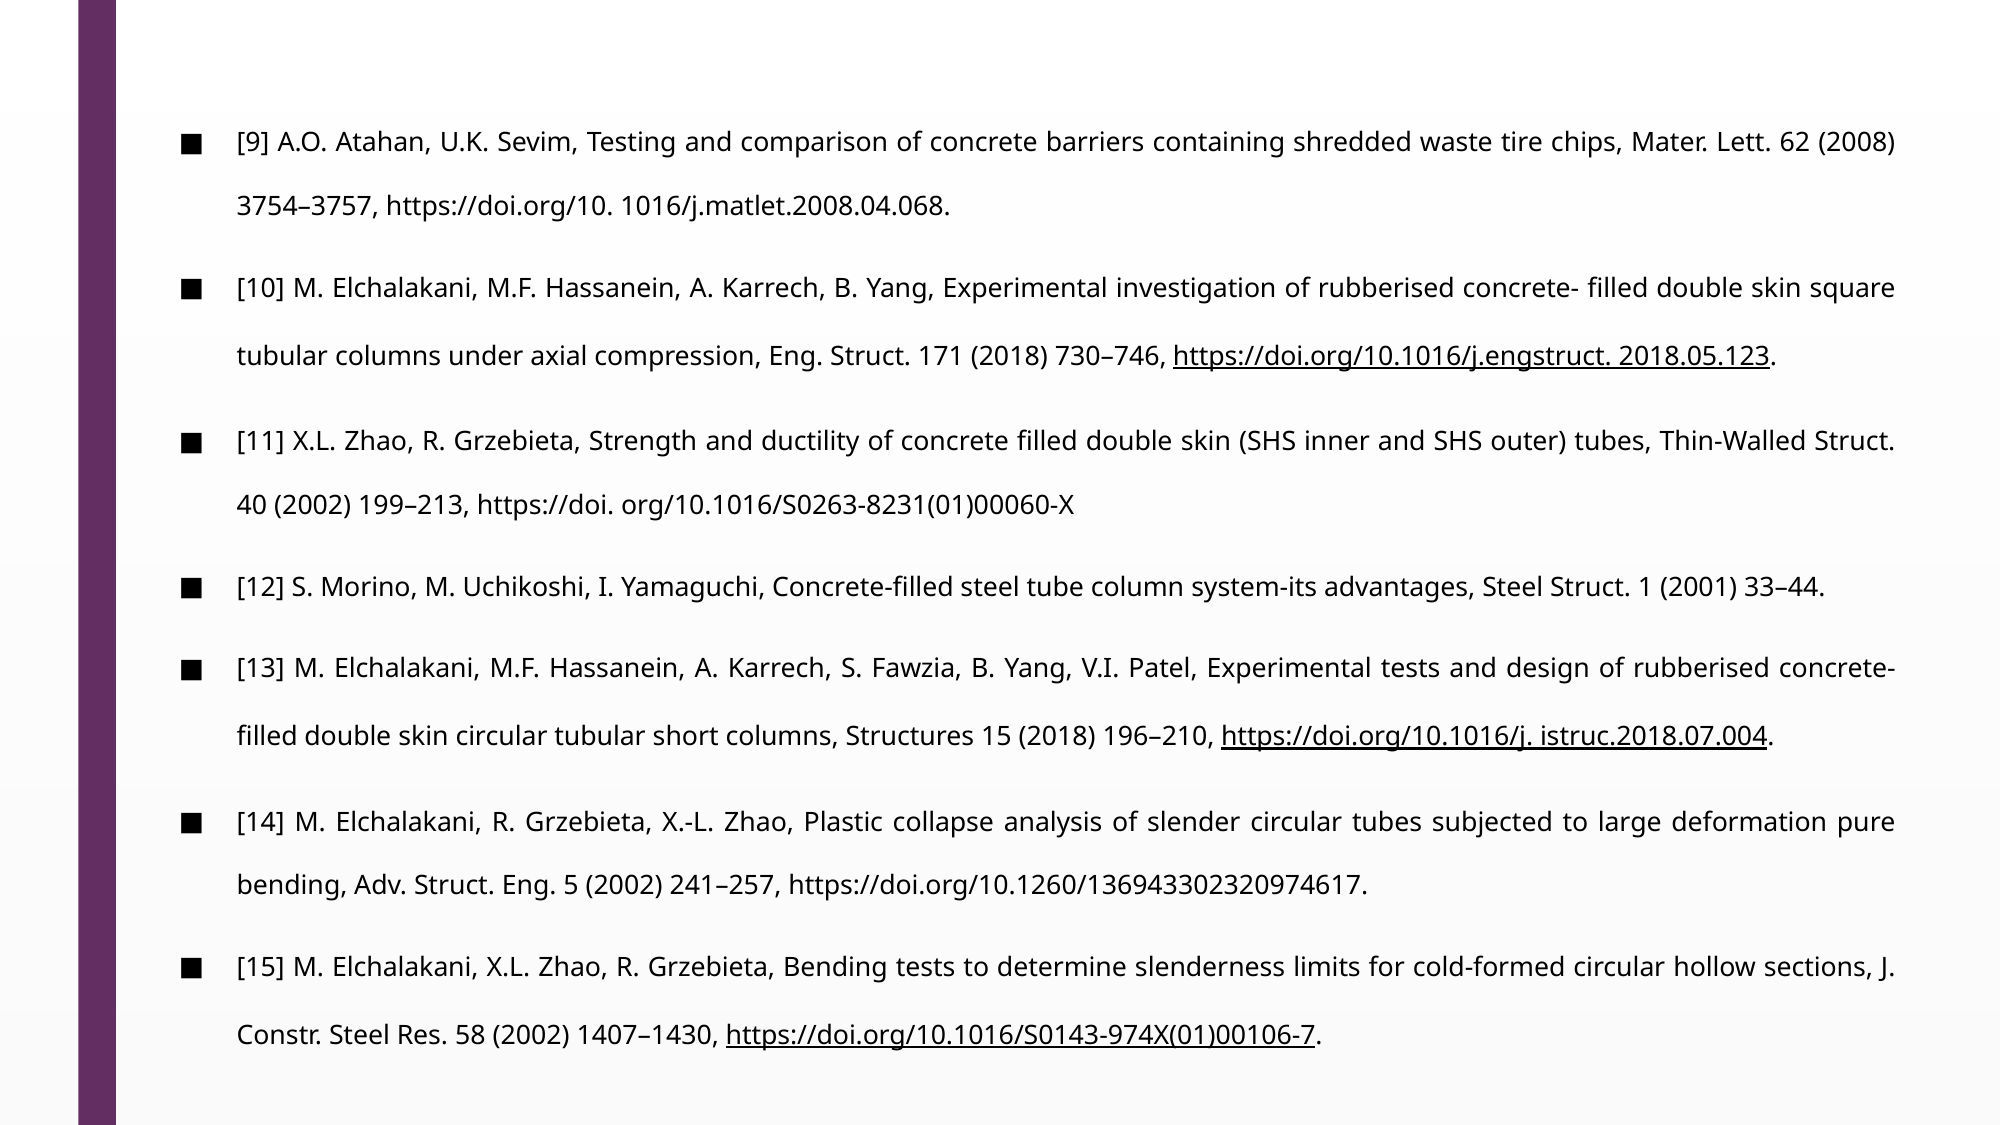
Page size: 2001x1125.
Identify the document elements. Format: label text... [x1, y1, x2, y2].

list [9] A.O. Atahan, U.K. Sevim, Testing and comparison of concrete barriers containing shredded waste tire chips, Mater. Lett. 62 (2008) 3754–3757, https://doi.org/10. 1016/j.matlet.2008.04.068. [10] M. Elchalakani, M.F. Hassanein, A. Karrech, B. Yang, Experimental investigation of rubberised concrete- filled double skin square tubular columns under axial compression, Eng. Struct. 171 (2018) 730–746, https://doi.org/10.1016/j.engstruct. 2018.05.123. [11] X.L. Zhao, R. Grzebieta, Strength and ductility of concrete filled double skin (SHS inner and SHS outer) tubes, Thin-Walled Struct. 40 (2002) 199–213, https://doi. org/10.1016/S0263-8231(01)00060-X [12] S. Morino, M. Uchikoshi, I. Yamaguchi, Concrete-filled steel tube column system-its advantages, Steel Struct. 1 (2001) 33–44. [13] M. Elchalakani, M.F. Hassanein, A. Karrech, S. Fawzia, B. Yang, V.I. Patel, Experimental tests and design of rubberised concrete-filled double skin circular tubular short columns, Structures 15 (2018) 196–210, https://doi.org/10.1016/j. istruc.2018.07.004. [14] M. Elchalakani, R. Grzebieta, X.-L. Zhao, Plastic collapse analysis of slender circular tubes subjected to large deformation pure bending, Adv. Struct. Eng. 5 (2002) 241–257, https://doi.org/10.1260/136943302320974617. [15] M. Elchalakani, X.L. Zhao, R. Grzebieta, Bending tests to determine slenderness limits for cold-formed circular hollow sections, J. Constr. Steel Res. 58 (2002) 1407–1430, https://doi.org/10.1016/S0143-974X(01)00106-7. [164, 85, 1910, 1105]
